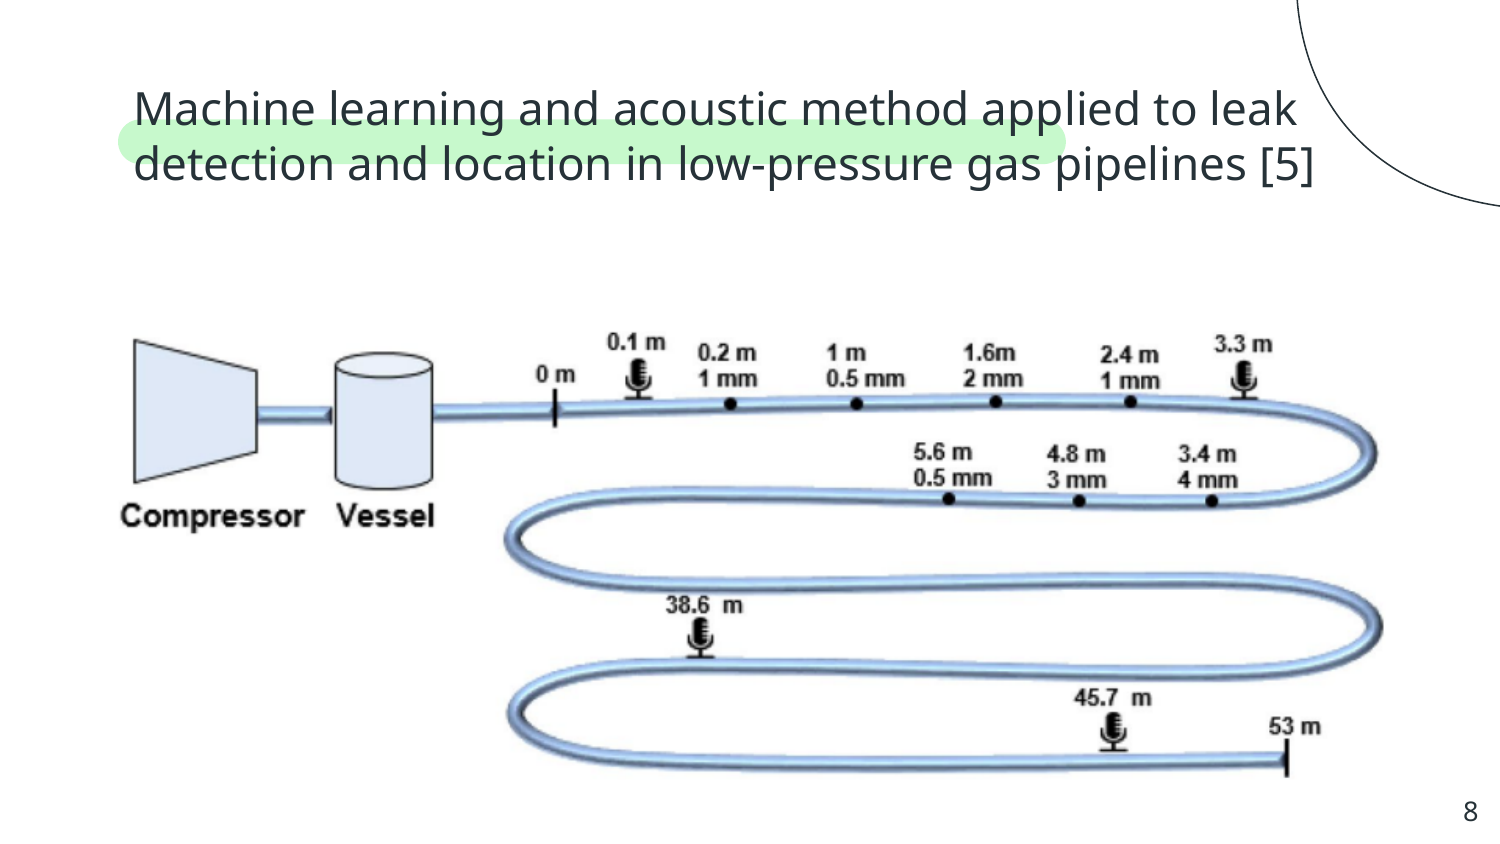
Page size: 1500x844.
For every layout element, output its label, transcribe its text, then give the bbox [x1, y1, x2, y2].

slide_number ‹#› [1403, 779, 1494, 844]
picture [109, 322, 1391, 789]
title Machine learning and acoustic method applied to leak detection and location in low‑pressure gas pipelines [5] [118, 64, 1382, 165]
